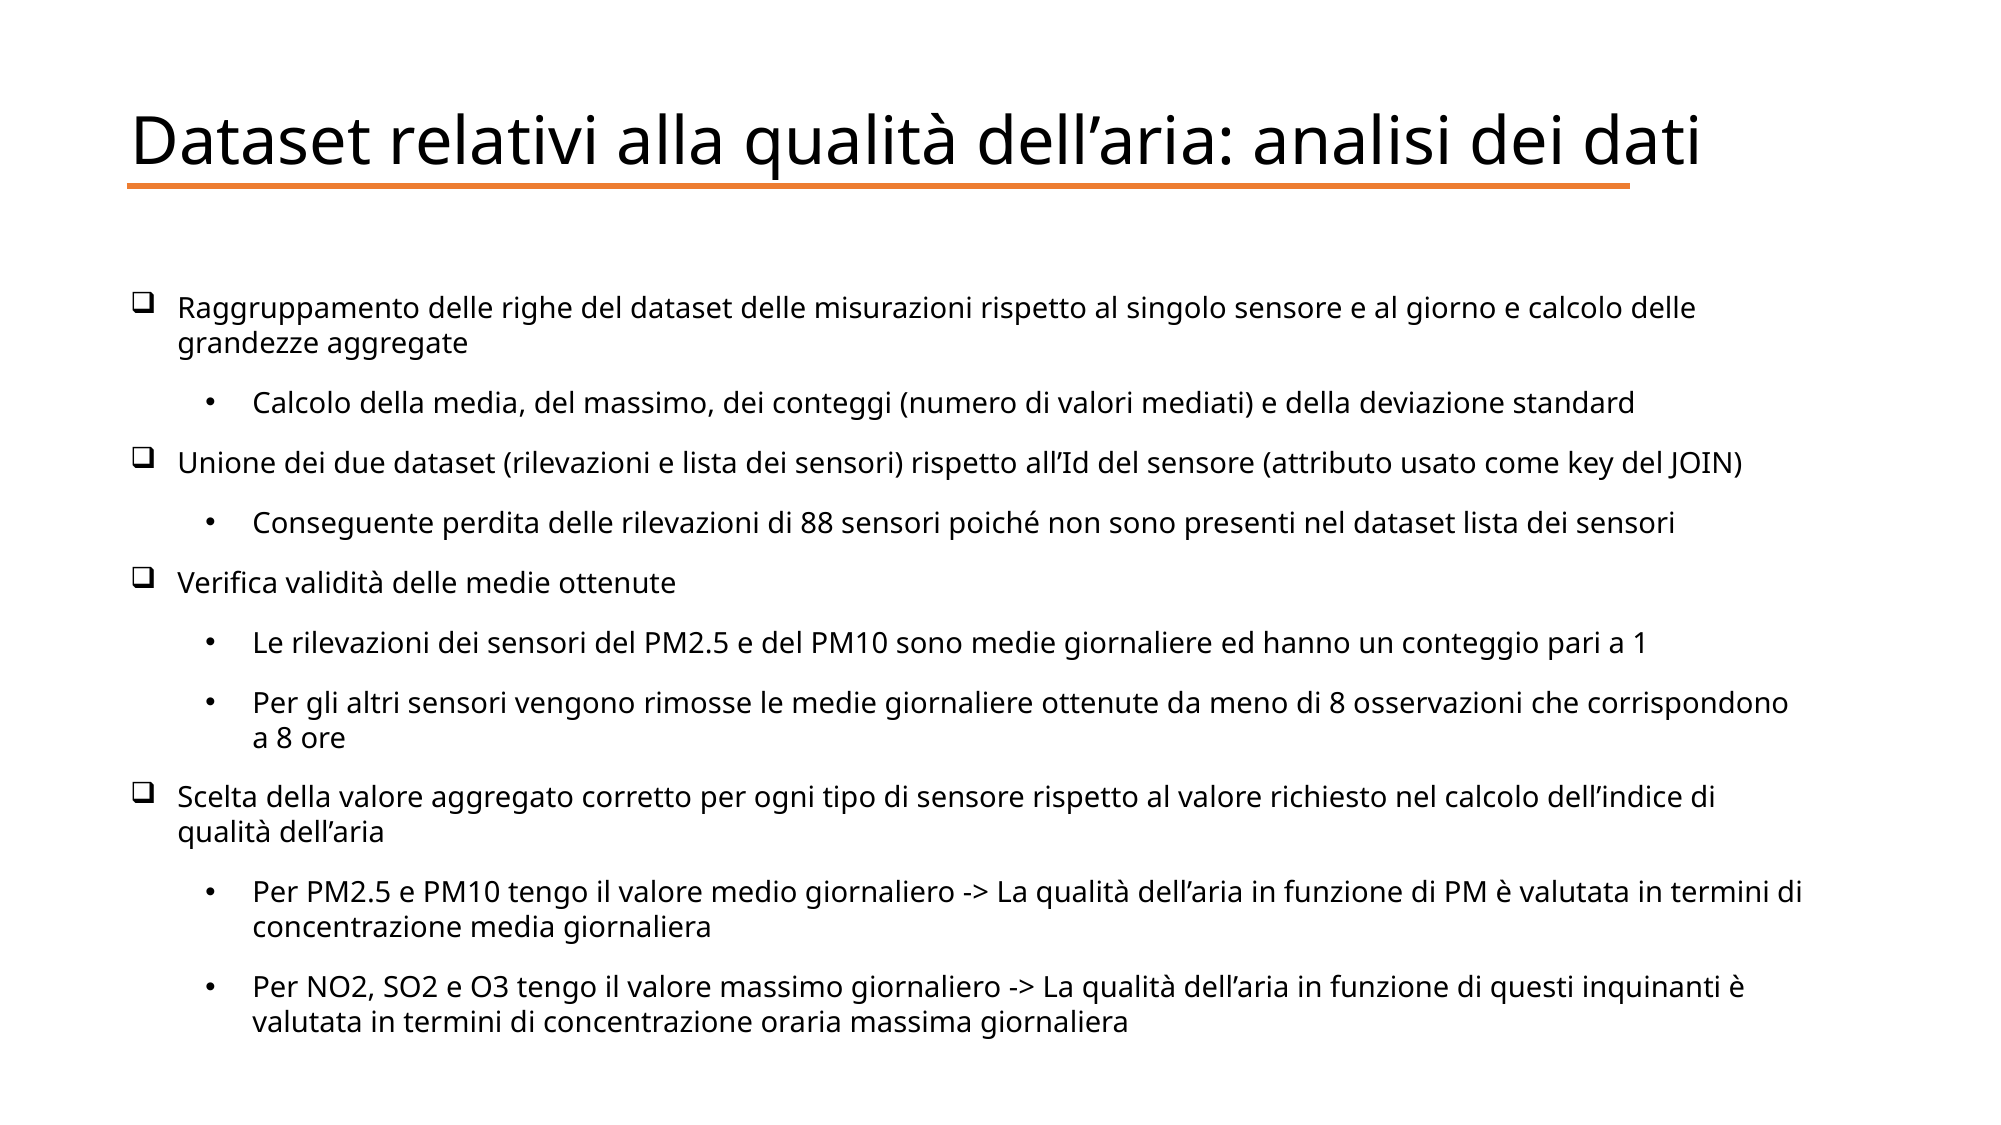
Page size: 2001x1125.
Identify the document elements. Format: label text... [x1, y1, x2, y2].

text_box Dataset relativi alla qualità dell’aria: analisi dei dati [115, 90, 1774, 185]
text_box Raggruppamento delle righe del dataset delle misurazioni rispetto al singolo sensore e al giorno e calcolo delle grandezze aggregate Calcolo della media, del massimo, dei conteggi (numero di valori mediati) e della deviazione standard Unione dei due dataset (rilevazioni e lista dei sensori) rispetto all’Id del sensore (attributo usato come key del JOIN) Conseguente perdita delle rilevazioni di 88 sensori poiché non sono presenti nel dataset lista dei sensori Verifica validità delle medie ottenute Le rilevazioni dei sensori del PM2.5 e del PM10 sono medie giornaliere ed hanno un conteggio pari a 1 Per gli altri sensori vengono rimosse le medie giornaliere ottenute da meno di 8 osservazioni che corrispondono a 8 ore Scelta della valore aggregato corretto per ogni tipo di sensore rispetto al valore richiesto nel calcolo dell’indice di qualità dell’aria Per PM2.5 e PM10 tengo il valore medio giornaliero -> La qualità dell’aria in funzione di PM è valutata in termini di concentrazione media giornaliera Per NO2, SO2 e O3 tengo il valore massimo giornaliero -> La qualità dell’aria in funzione di questi inquinanti è valutata in termini di concentrazione oraria massima giornaliera [115, 281, 1826, 1106]
